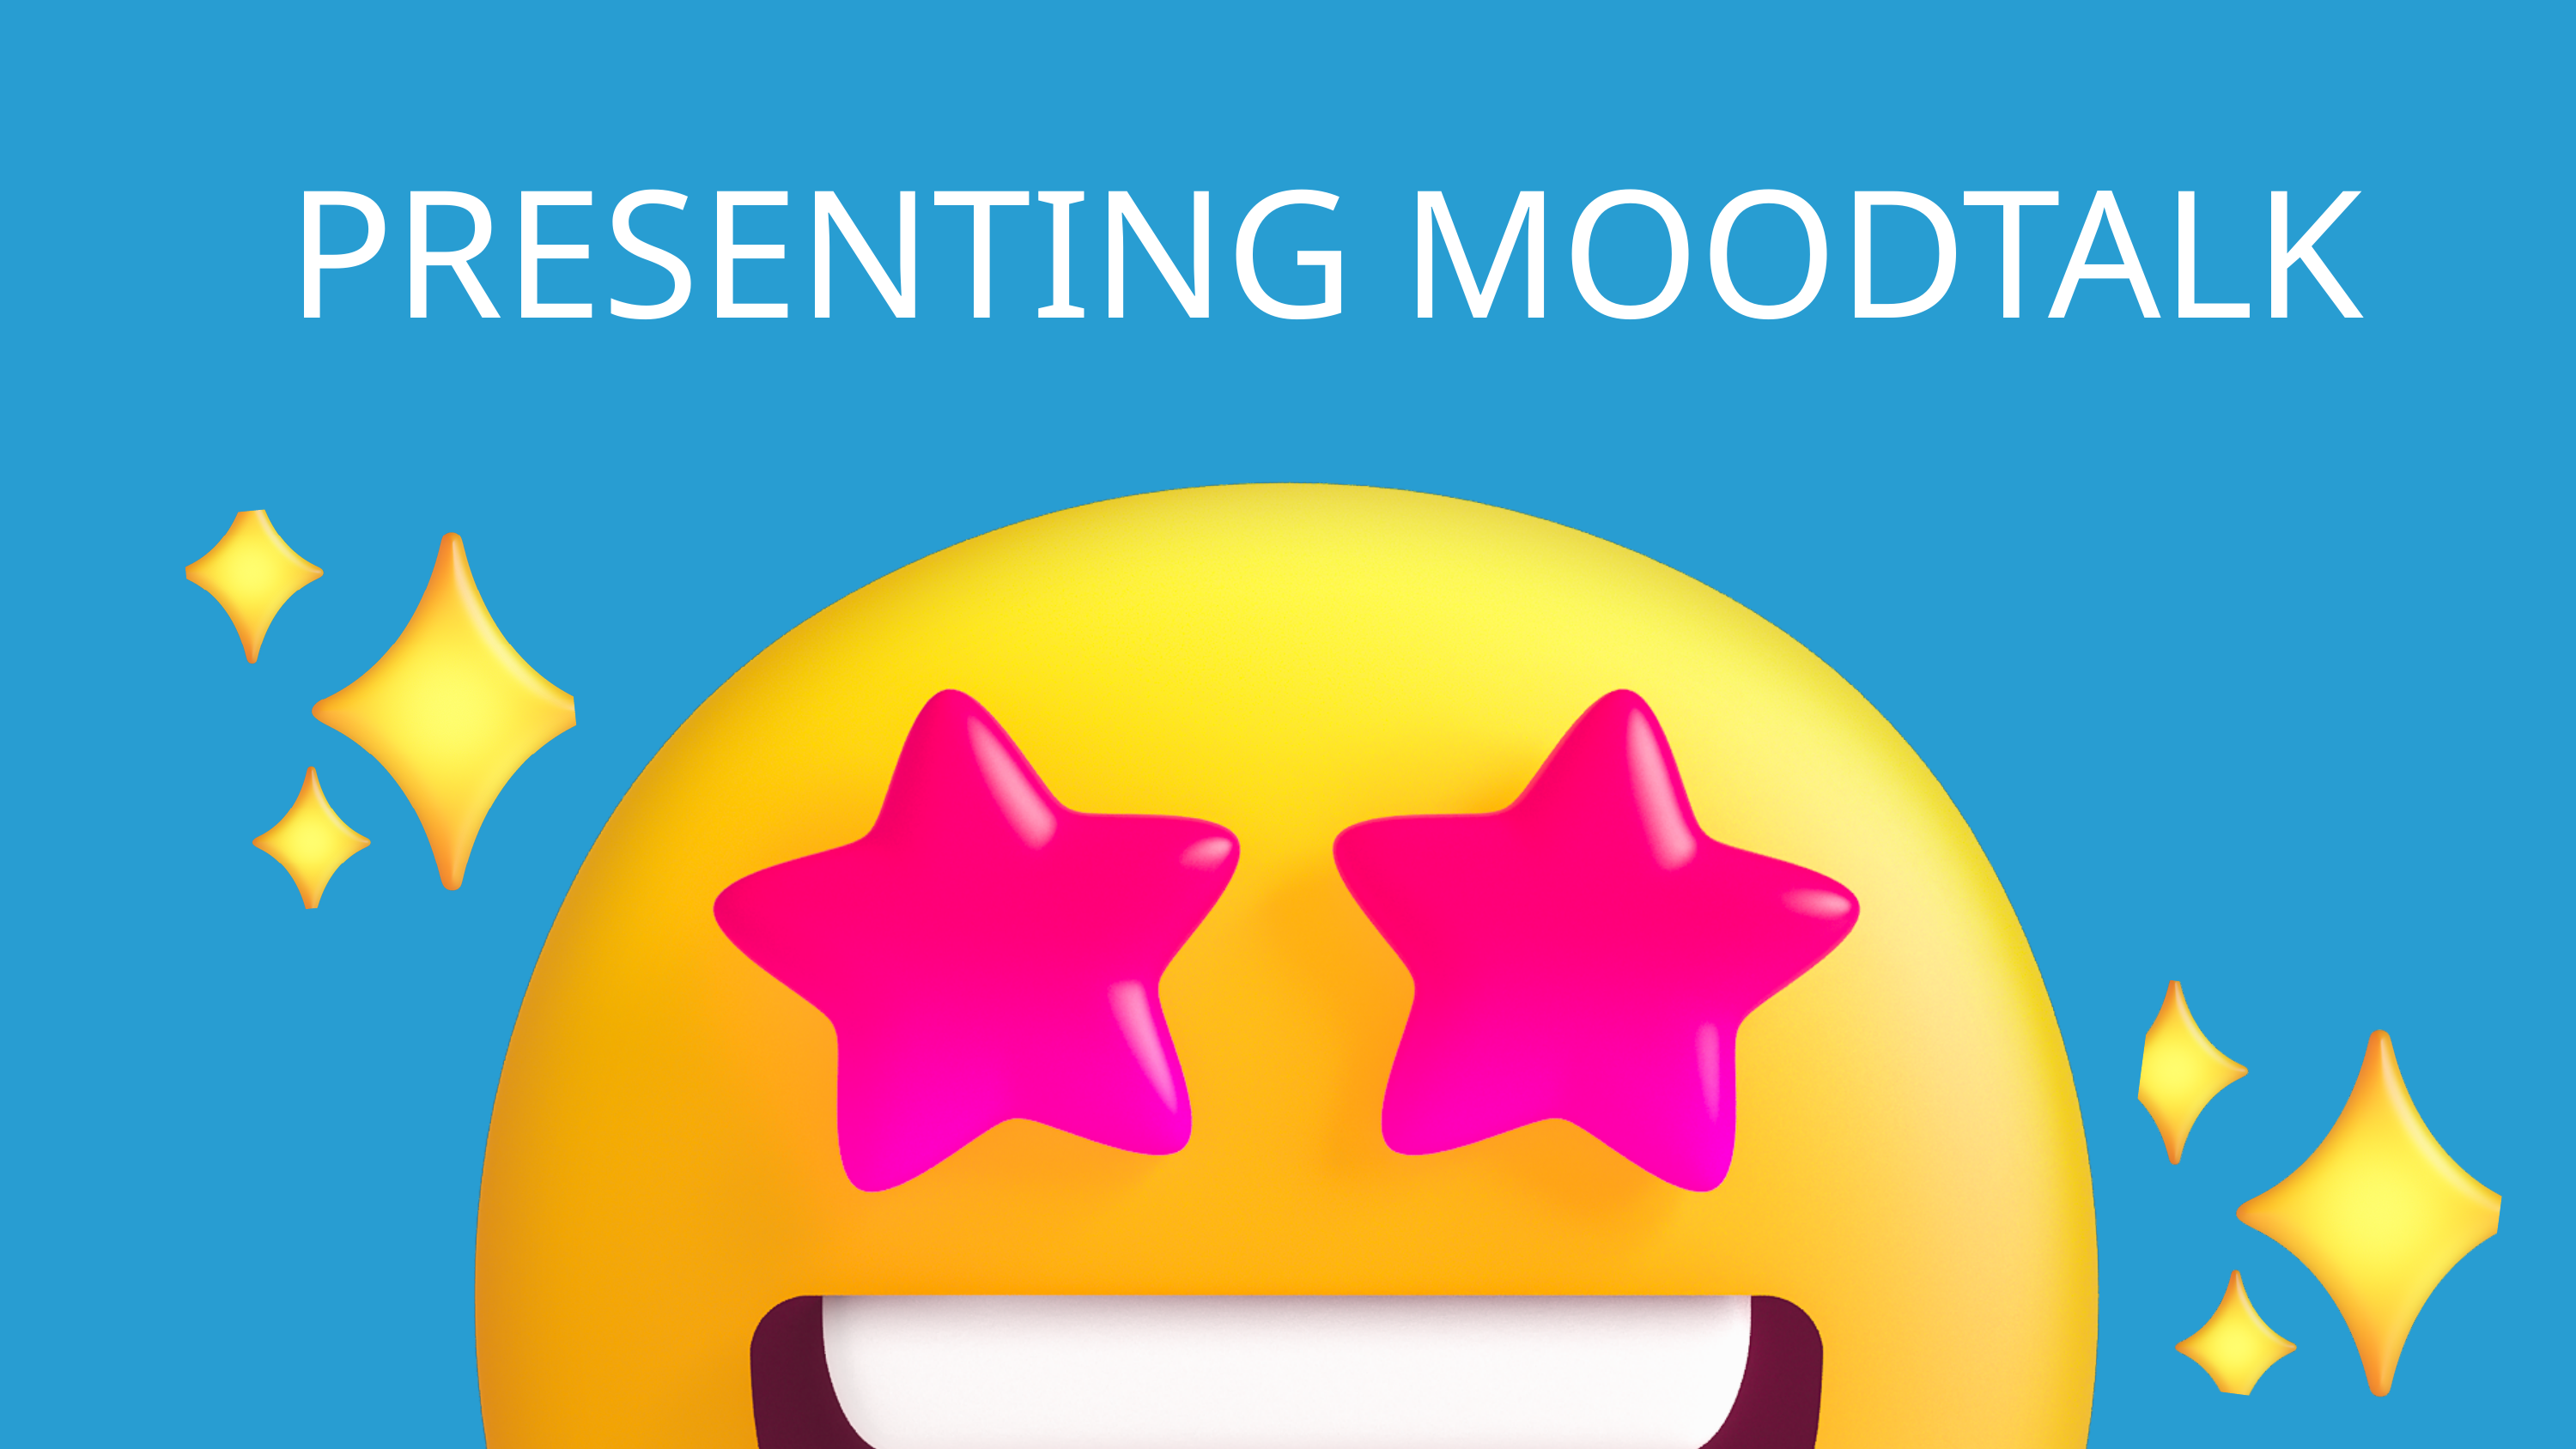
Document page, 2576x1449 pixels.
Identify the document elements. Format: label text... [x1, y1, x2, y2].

text_box [2101, 978, 2524, 1425]
text_box [180, 481, 592, 918]
text_box [474, 481, 2102, 1449]
text_box PRESENTING MOODTALK [106, 155, 2544, 355]
